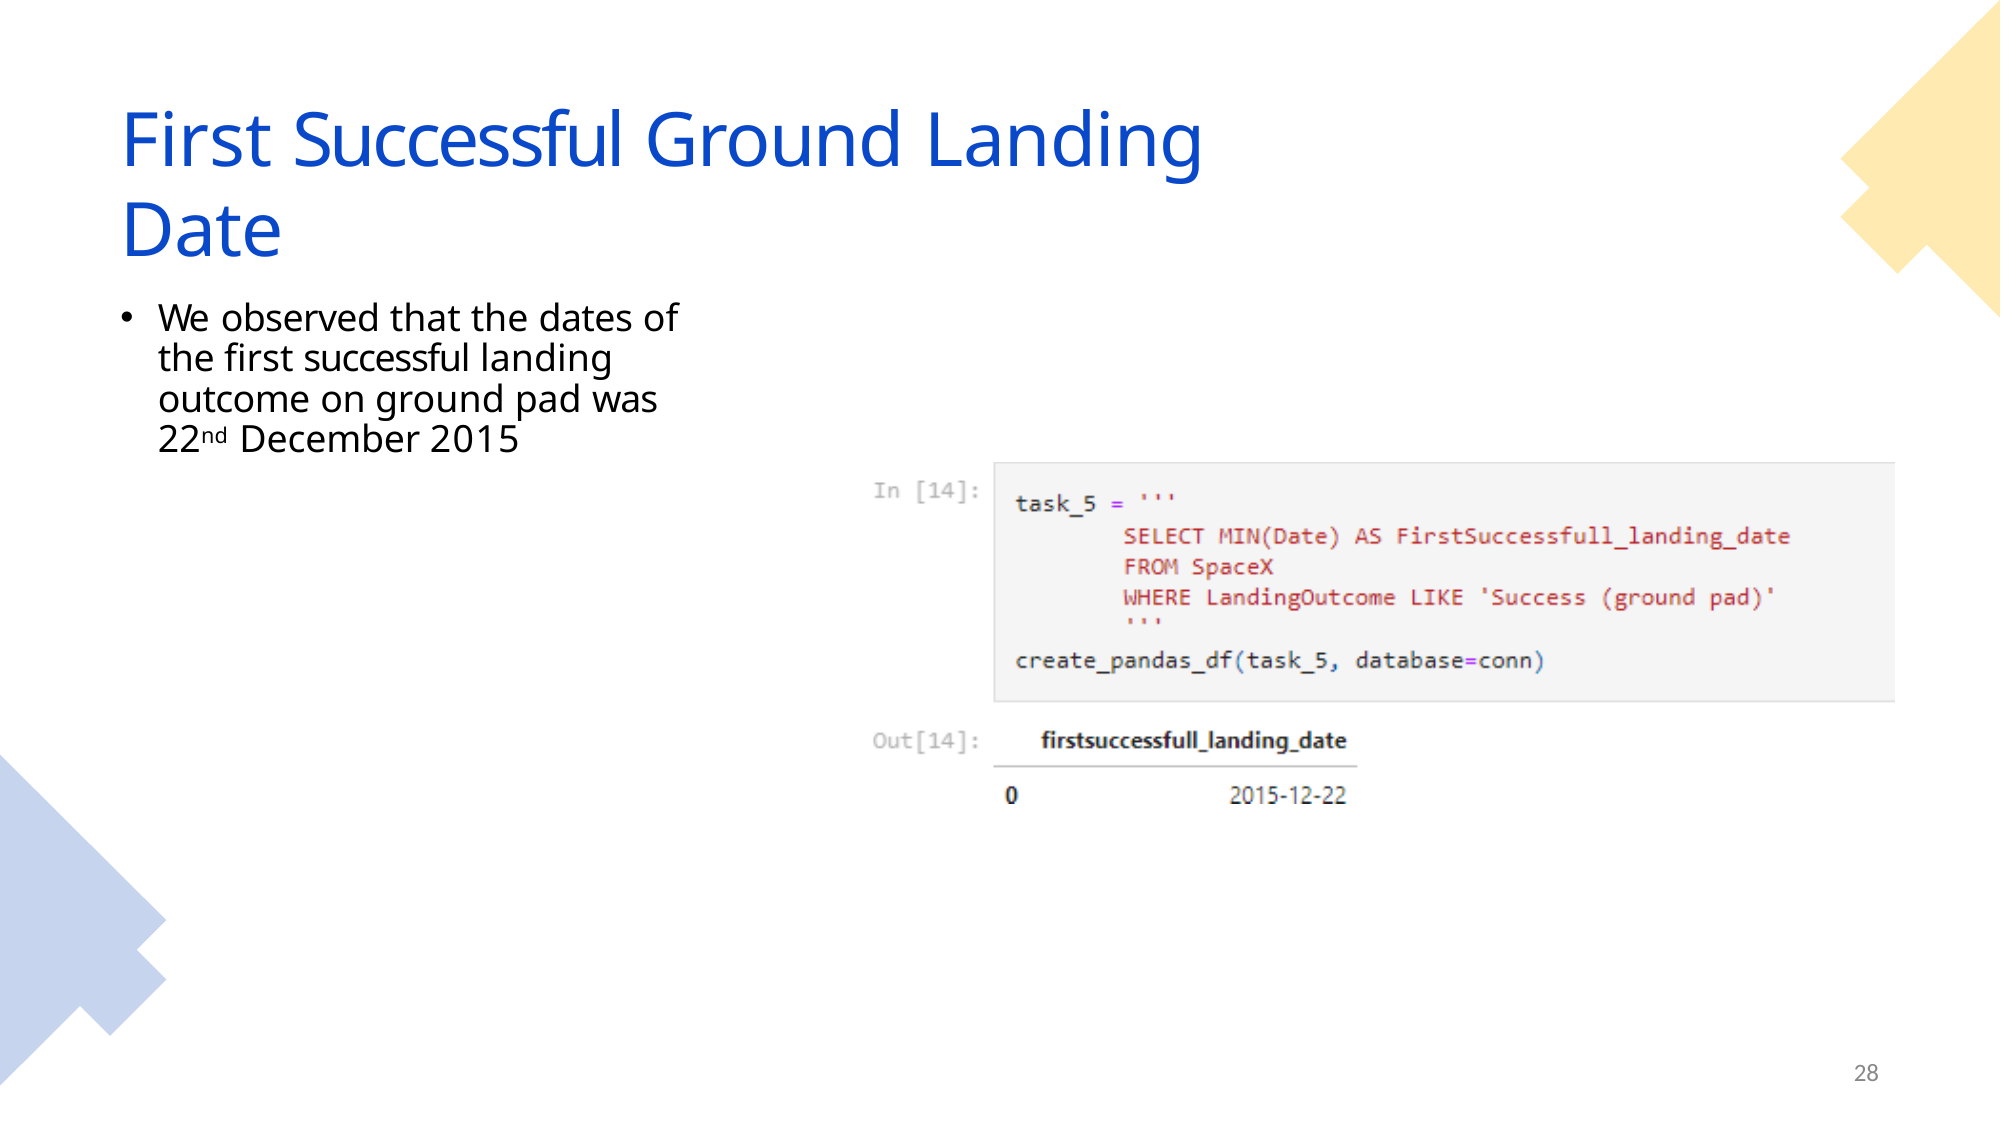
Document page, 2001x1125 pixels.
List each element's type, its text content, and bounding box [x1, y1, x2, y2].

title First Successful Ground Landing Date [118, 89, 1326, 280]
text_box [0, 754, 167, 1086]
text_box We observed that the dates of the first successful landing outcome on ground pad was 22nd December 2015 [114, 291, 727, 460]
picture [872, 462, 1895, 804]
text_box [1840, 0, 2000, 318]
text_box 28 [1847, 1060, 1888, 1087]
